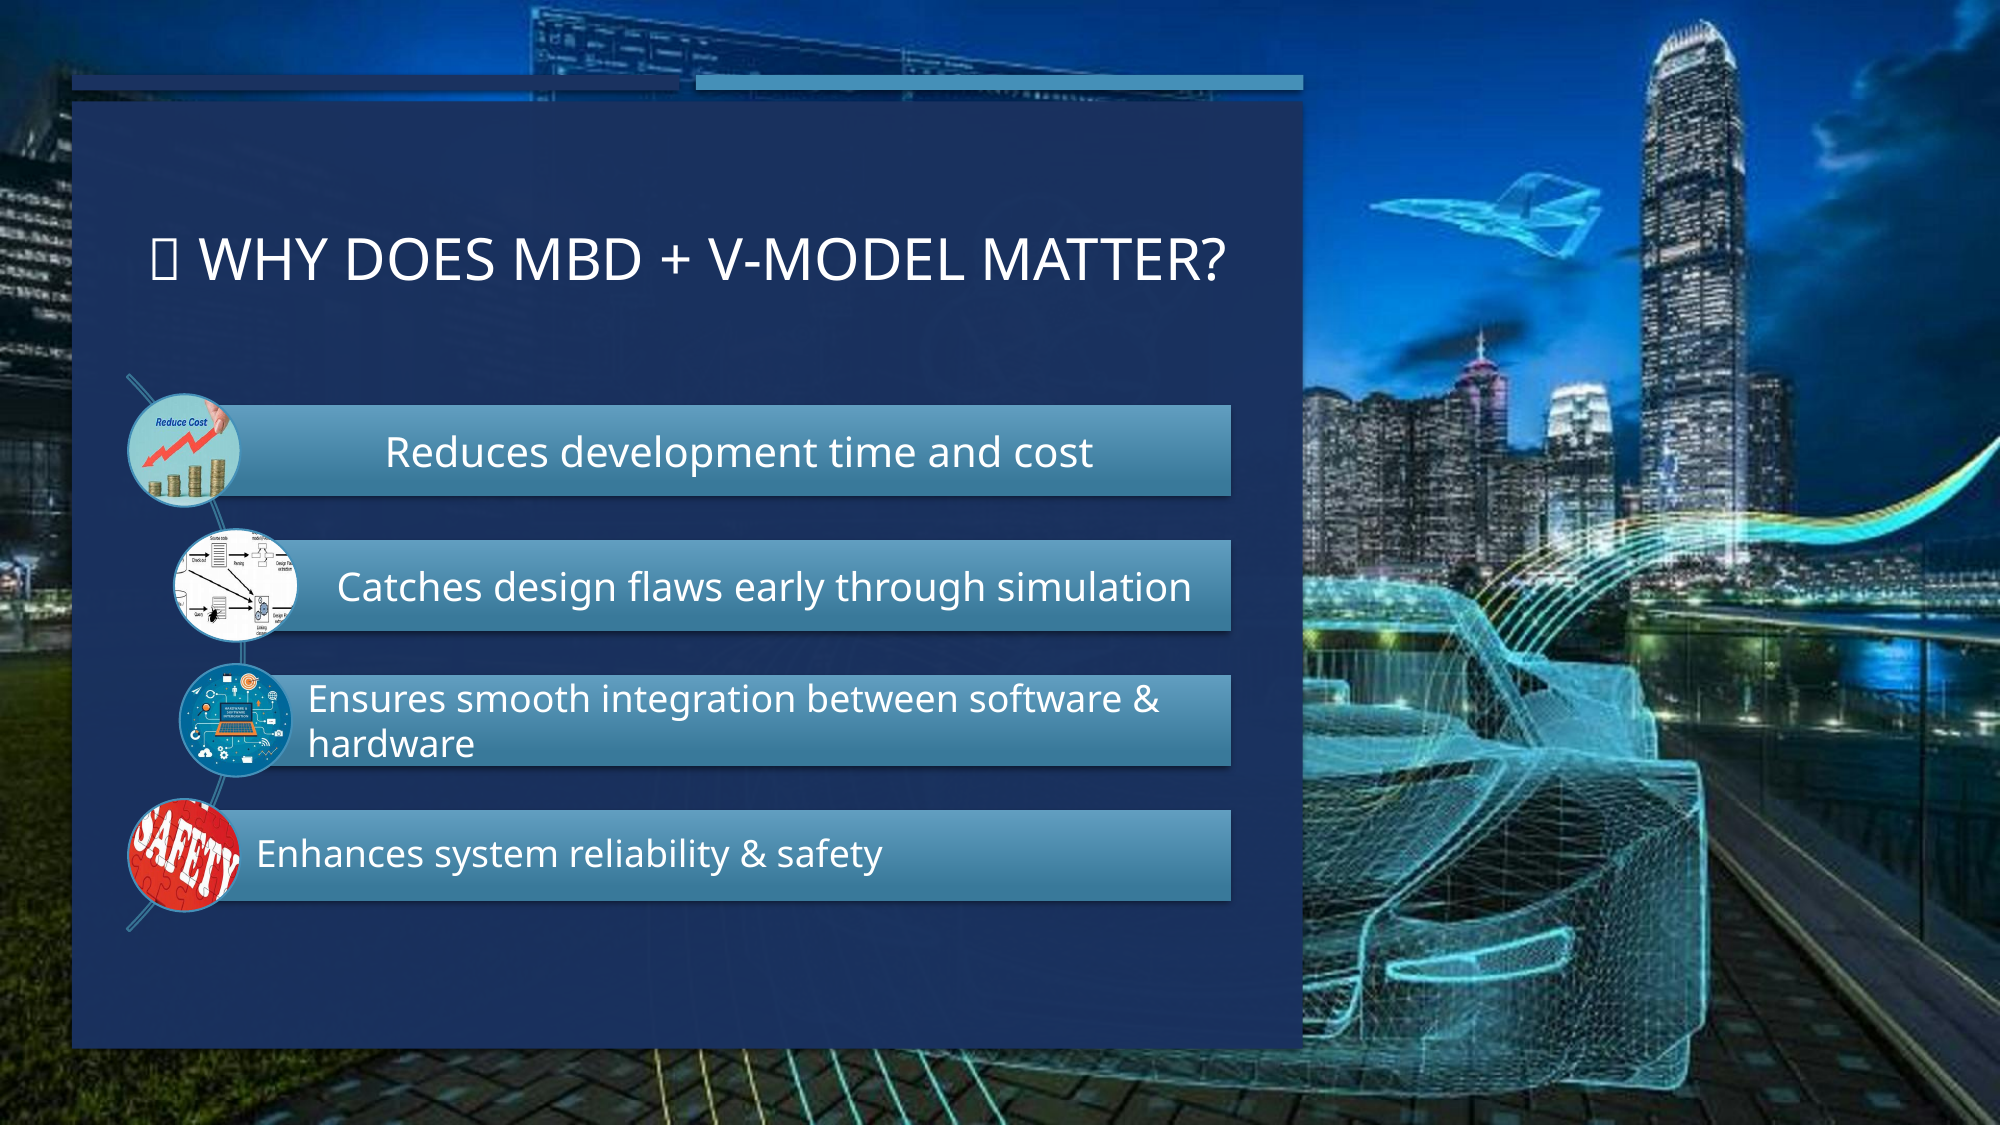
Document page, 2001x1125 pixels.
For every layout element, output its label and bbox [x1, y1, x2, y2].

picture [0, 0, 2000, 1125]
text_box [71, 74, 1304, 1049]
list [117, 359, 1240, 946]
